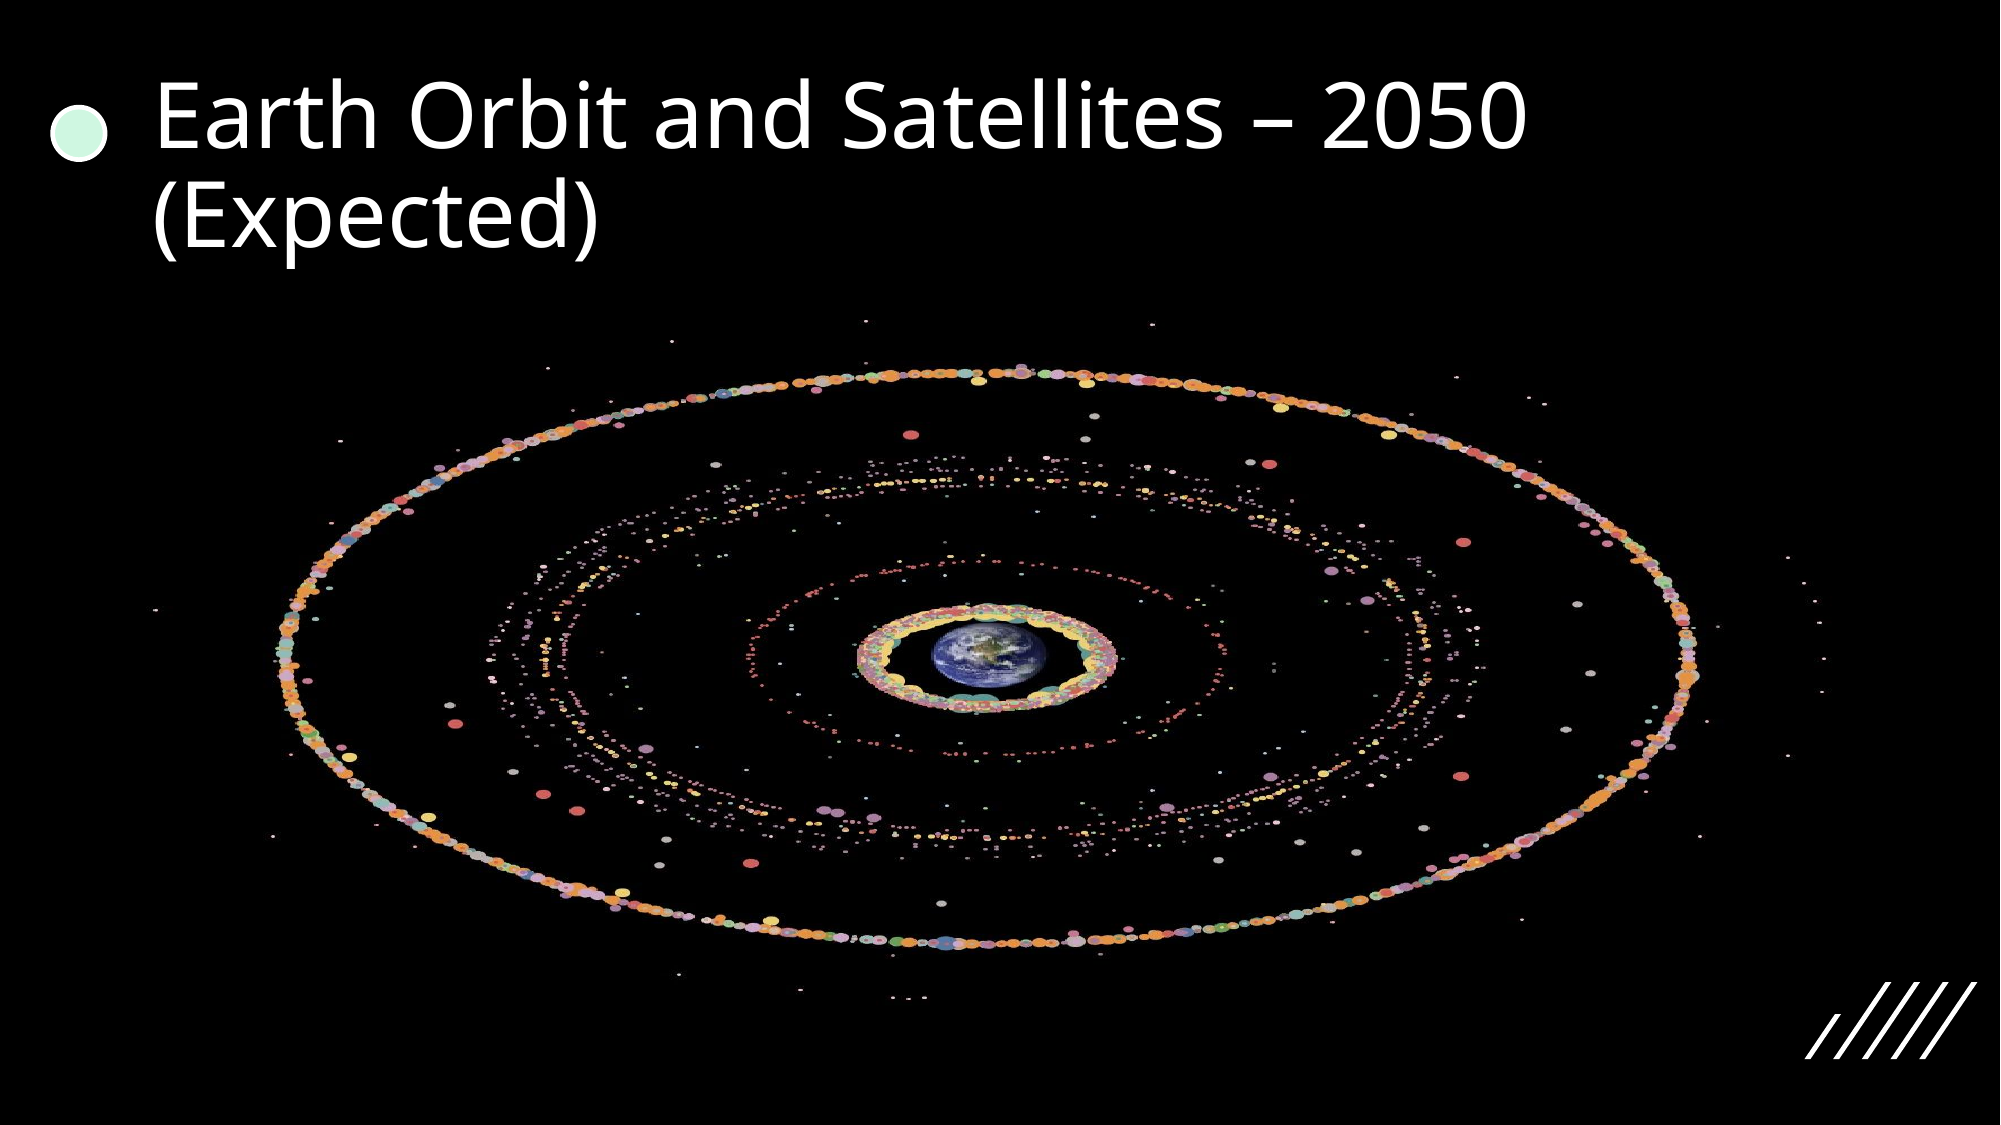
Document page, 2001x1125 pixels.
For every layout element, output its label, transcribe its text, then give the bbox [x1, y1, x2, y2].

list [137, 299, 1863, 1014]
title Earth Orbit and Satellites – 2050 (Expected) [137, 59, 1863, 278]
